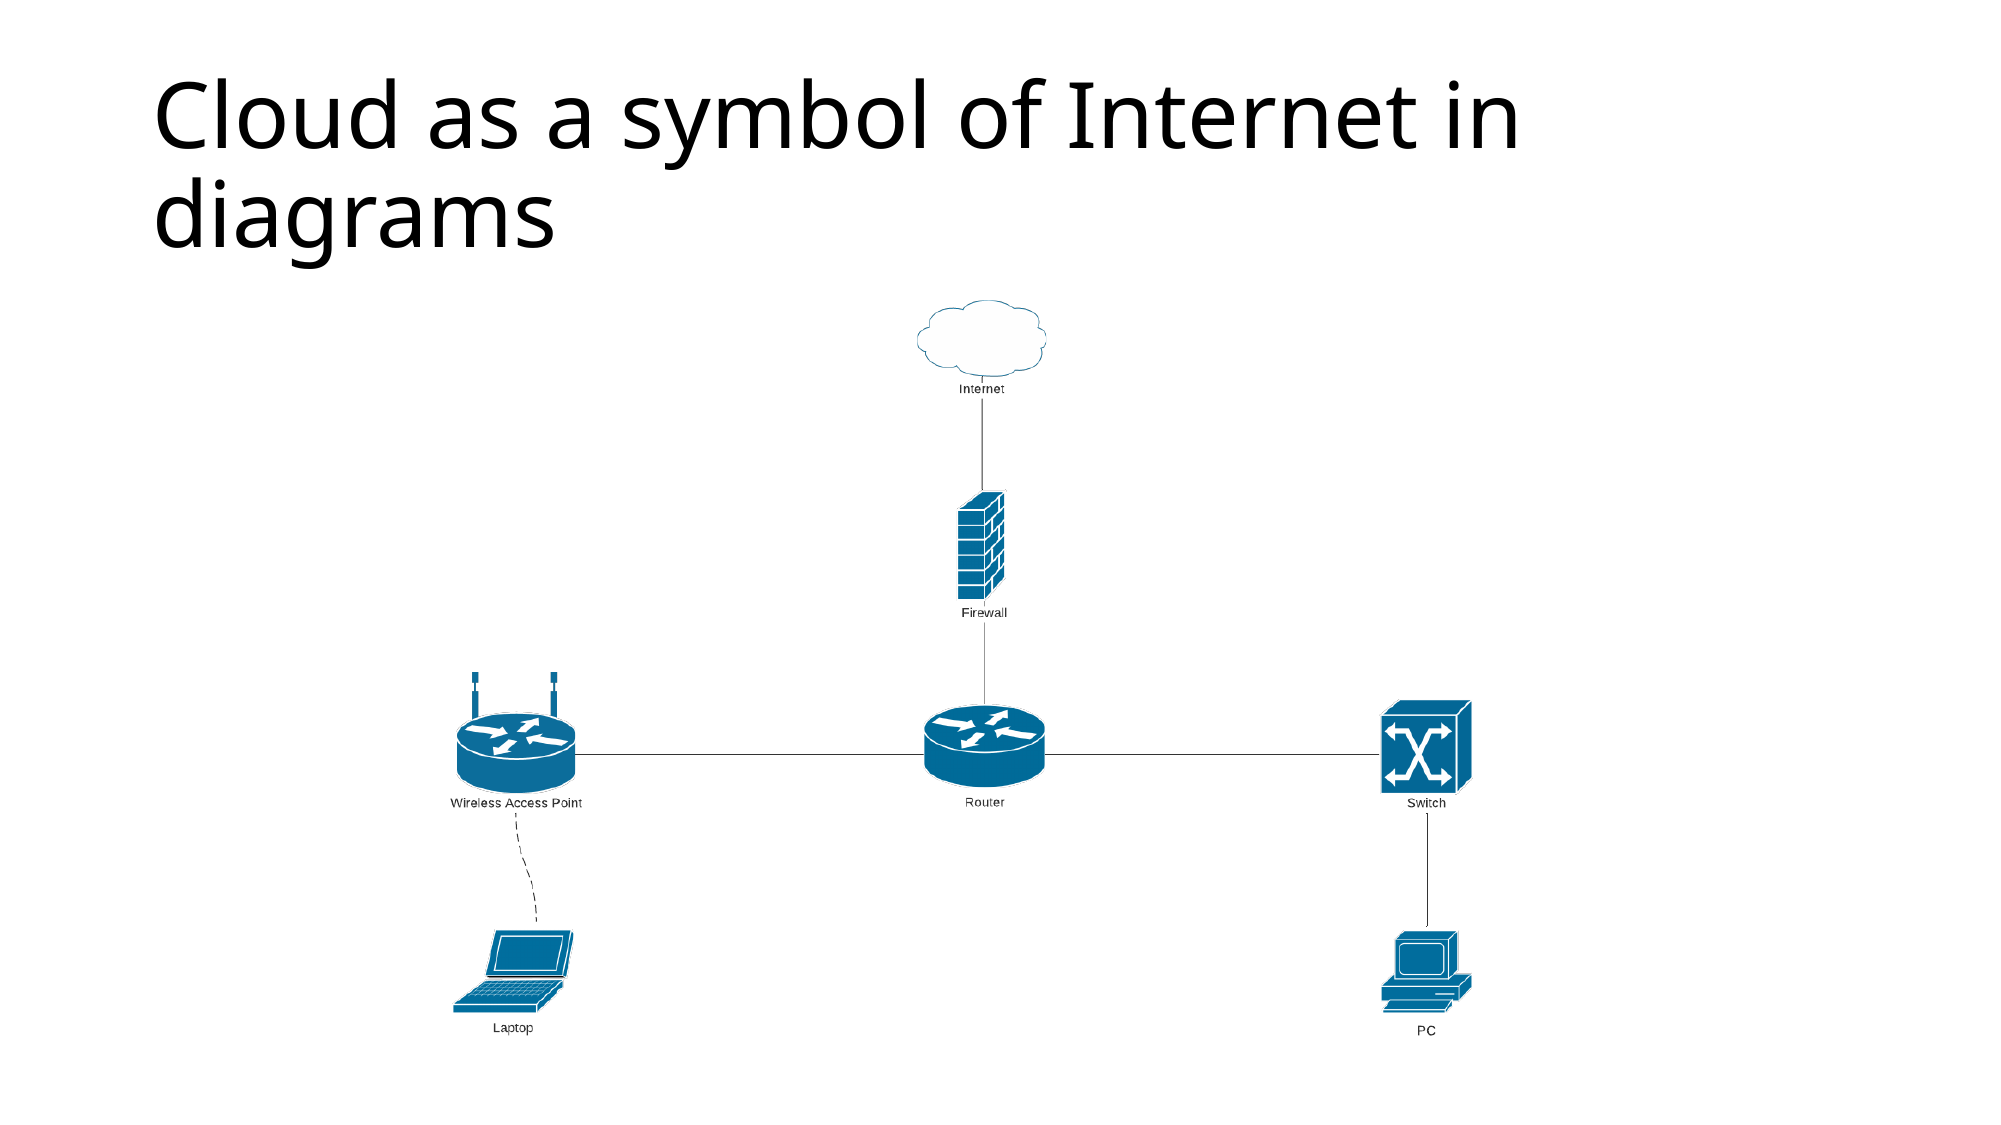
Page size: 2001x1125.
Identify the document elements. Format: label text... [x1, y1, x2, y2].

title Cloud as a symbol of Internet in diagrams [137, 59, 1863, 278]
picture [418, 282, 1509, 1067]
